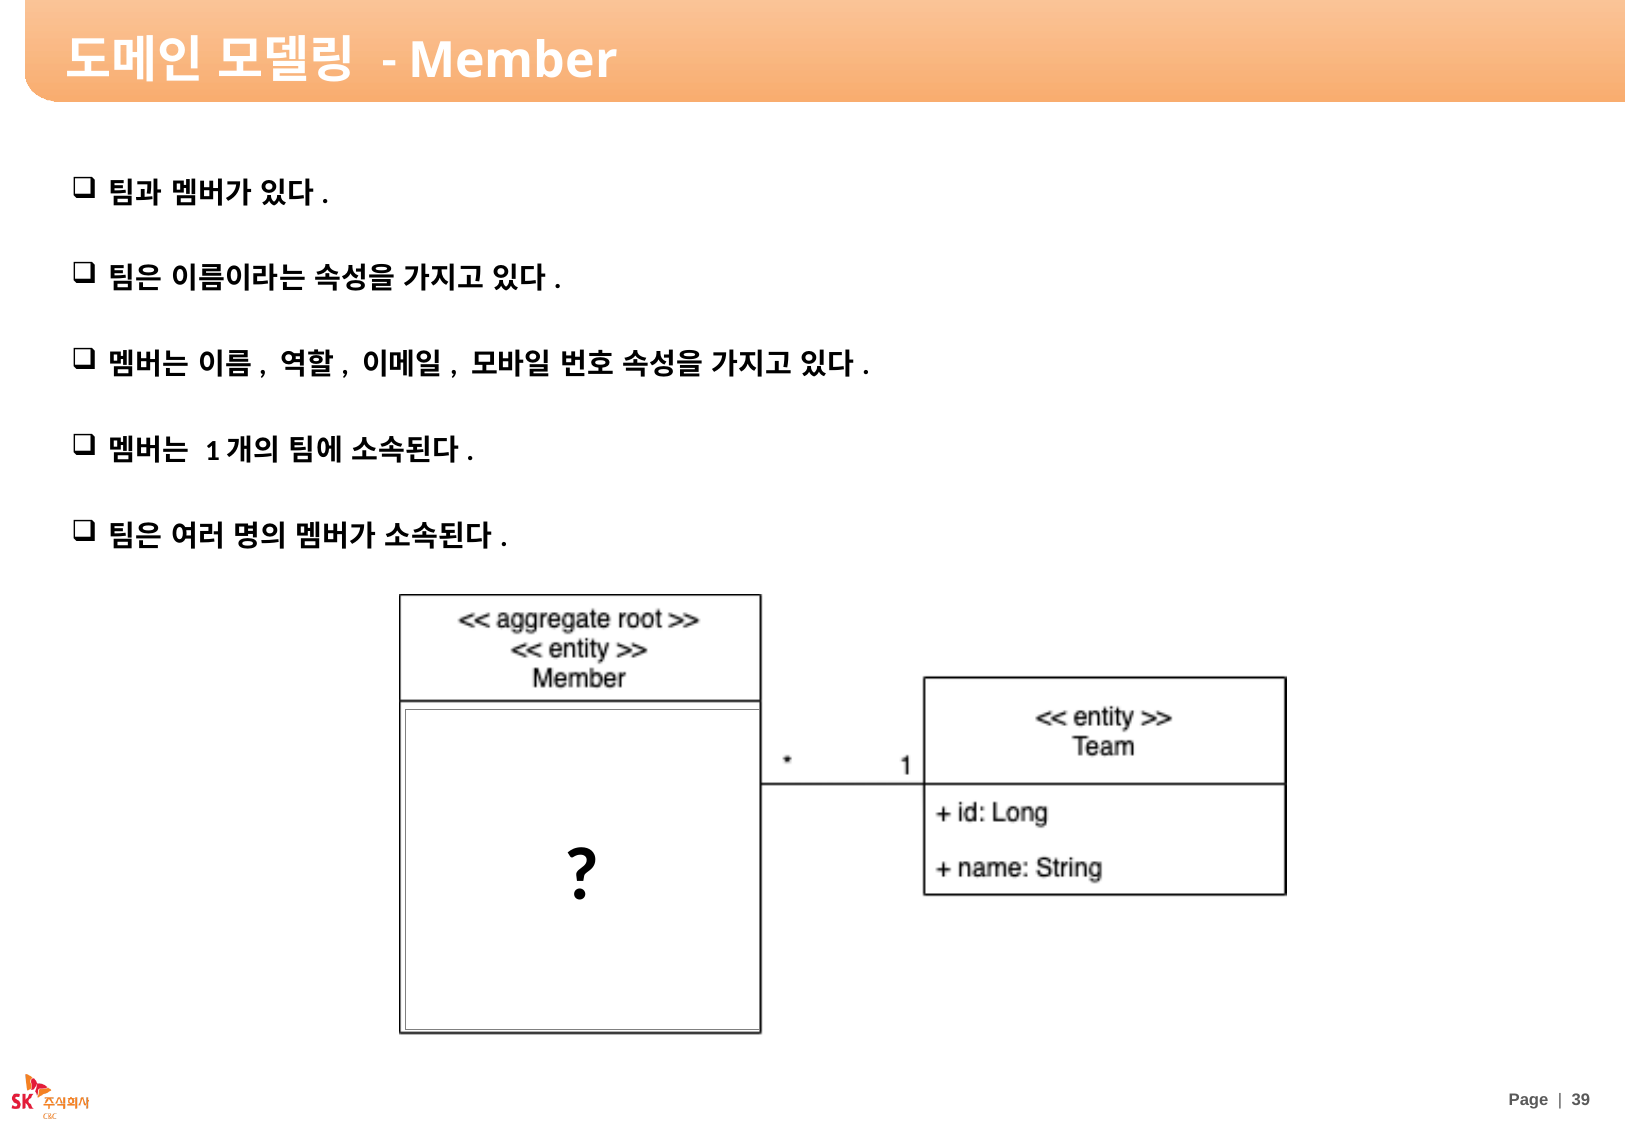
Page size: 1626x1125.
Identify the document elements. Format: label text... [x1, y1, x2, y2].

title 도메인 모델링 - Member [50, 19, 1604, 96]
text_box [399, 594, 1287, 1041]
list 팀과 멤버가 있다. 팀은 이름이라는 속성을 가지고 있다. 멤버는 이름, 역할, 이메일, 모바일 번호 속성을 가지고 있다. 멤버는 1개의 팀에 소속된다. 팀은 여러 명의 멤버가 소속된다. [56, 148, 1569, 1041]
picture [11, 1074, 89, 1119]
